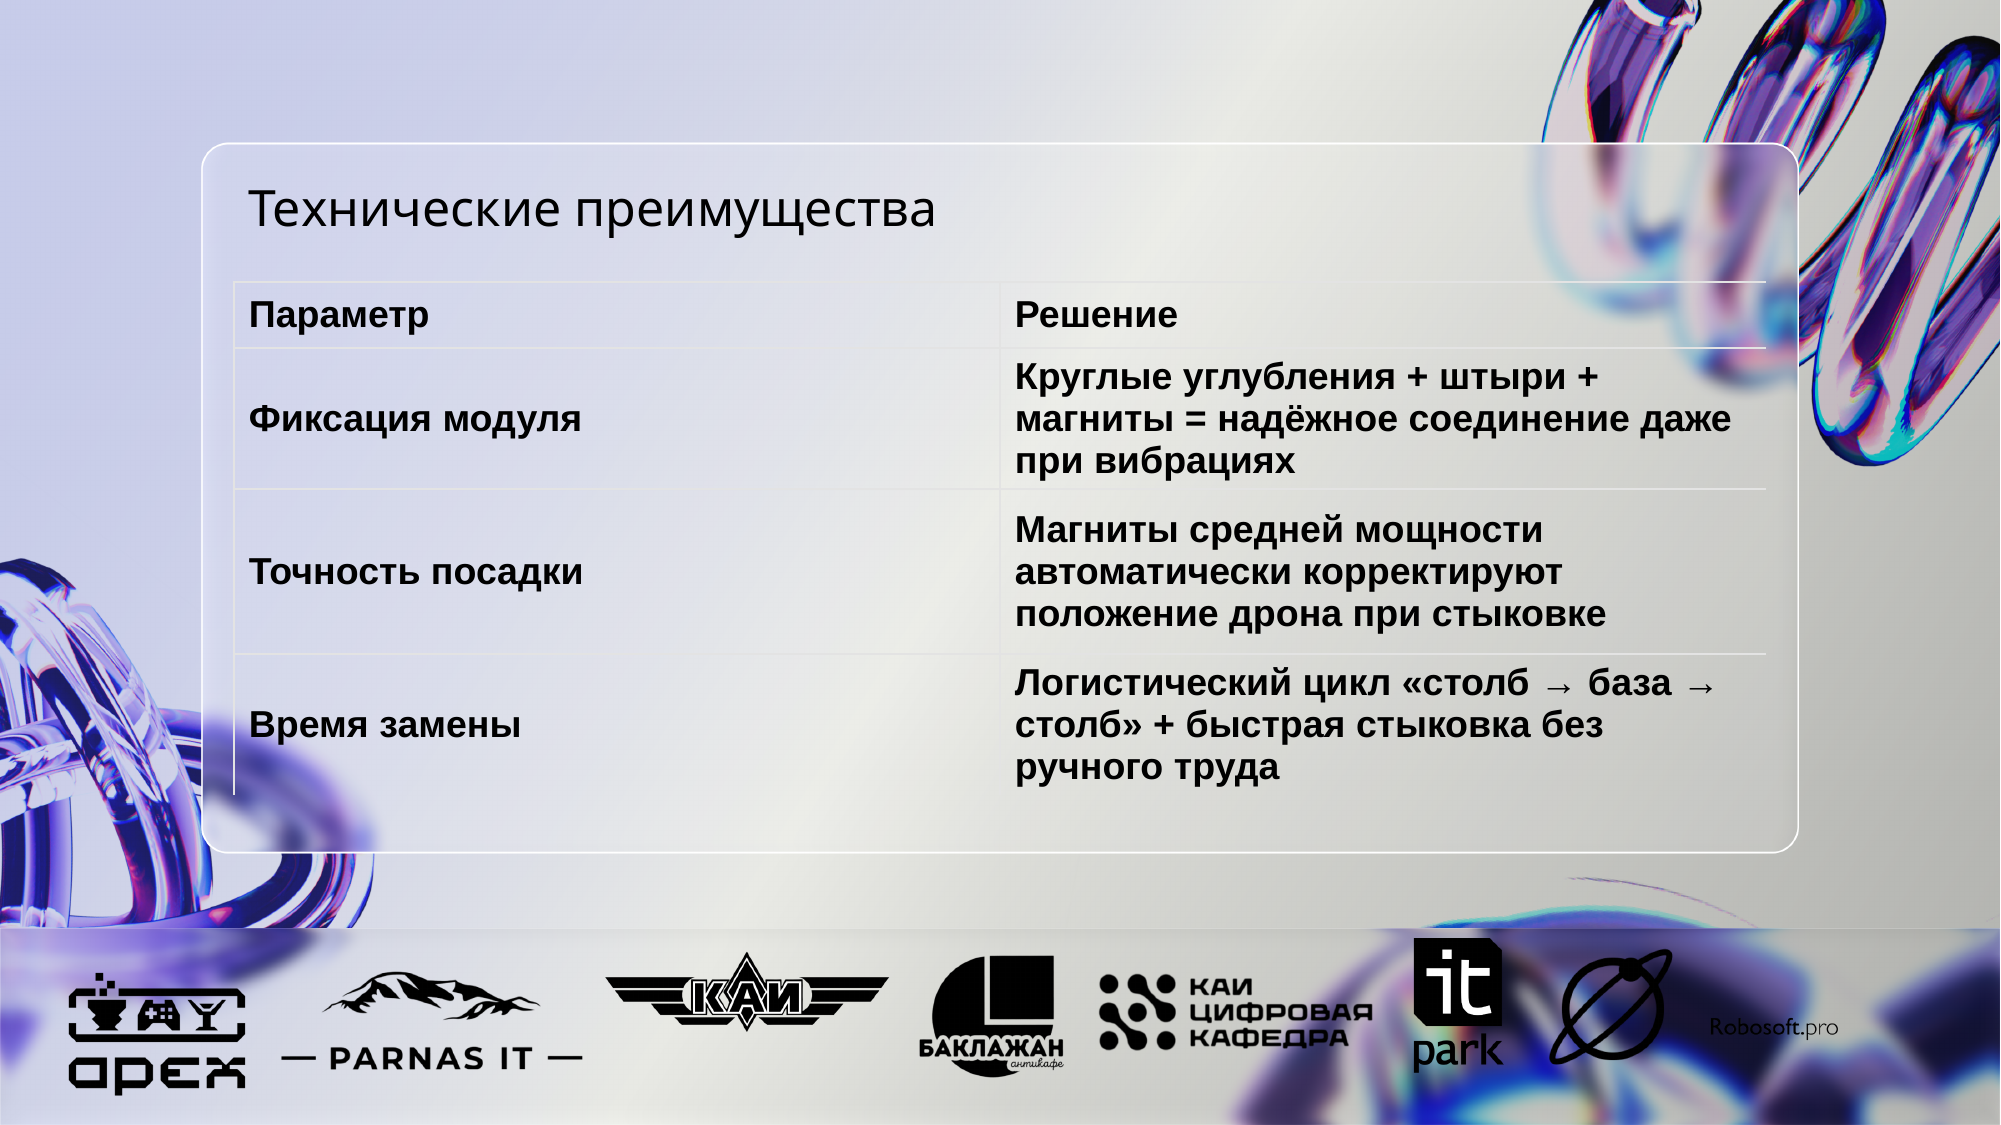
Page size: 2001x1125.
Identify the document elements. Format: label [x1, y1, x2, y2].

list [0, 0, 2000, 1125]
